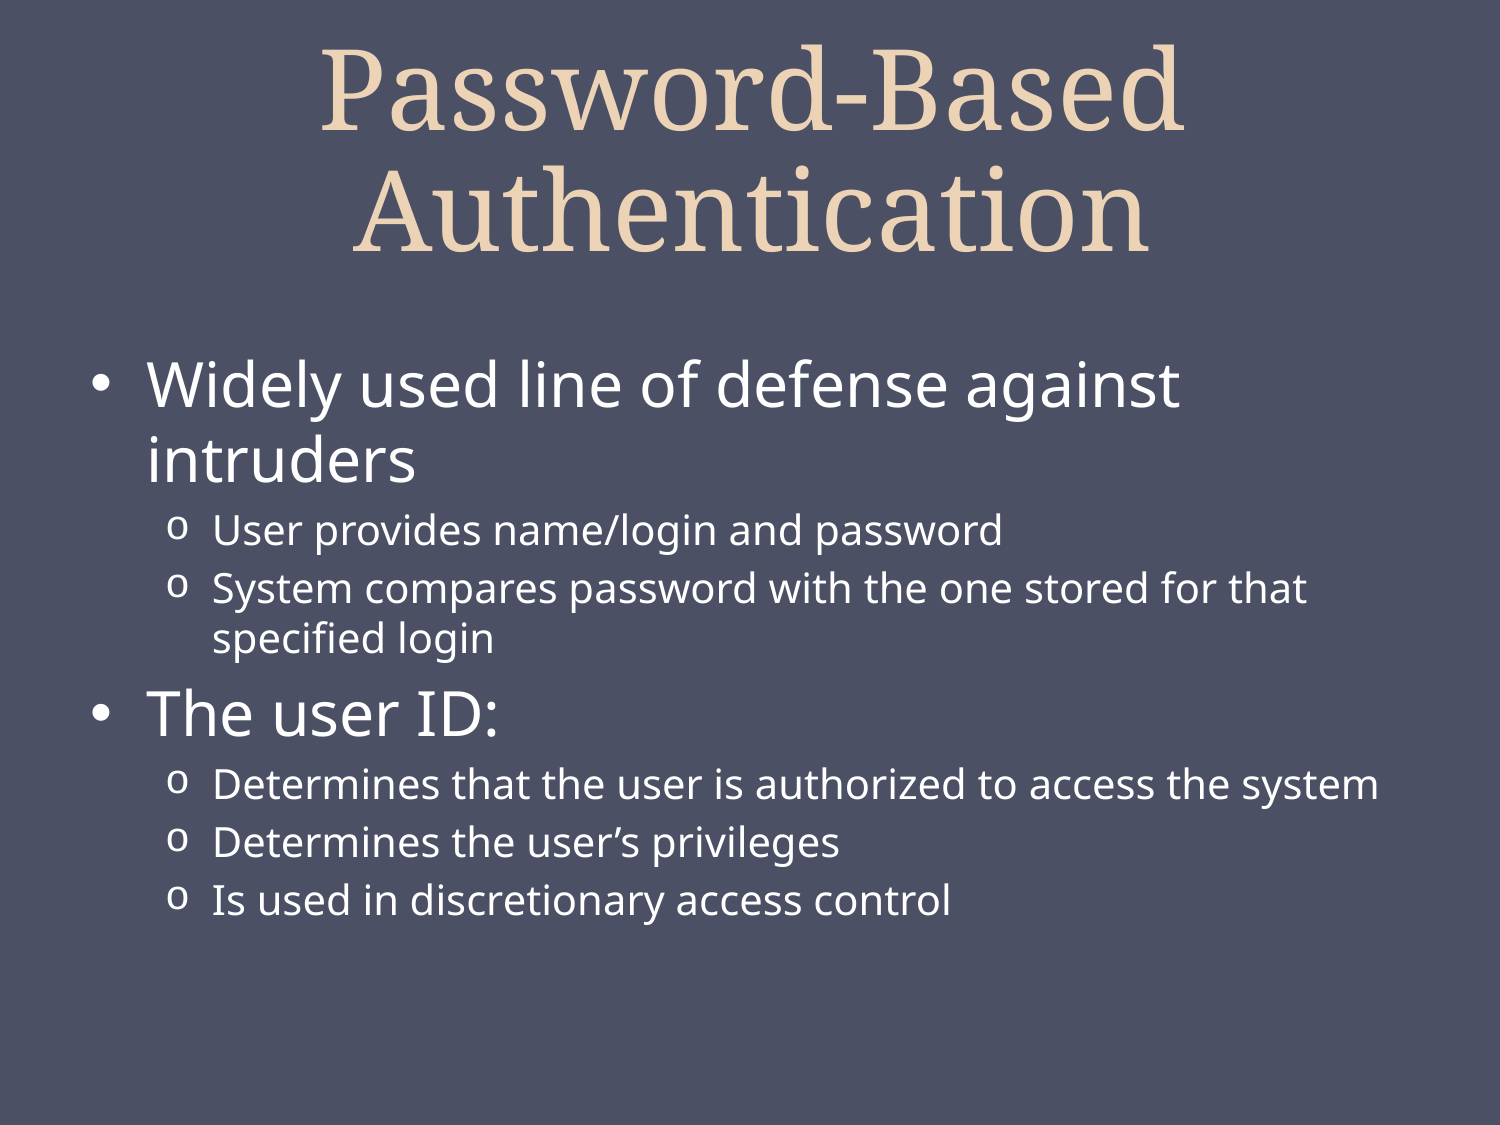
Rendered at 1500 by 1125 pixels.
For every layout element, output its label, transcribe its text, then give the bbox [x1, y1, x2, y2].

title Password-Based Authentication [77, 19, 1428, 282]
list Widely used line of defense against intruders User provides name/login and password System compares password with the one stored for that specified login The user ID: Determines that the user is authorized to access the system Determines the user’s privileges Is used in discretionary access control [75, 337, 1425, 1075]
